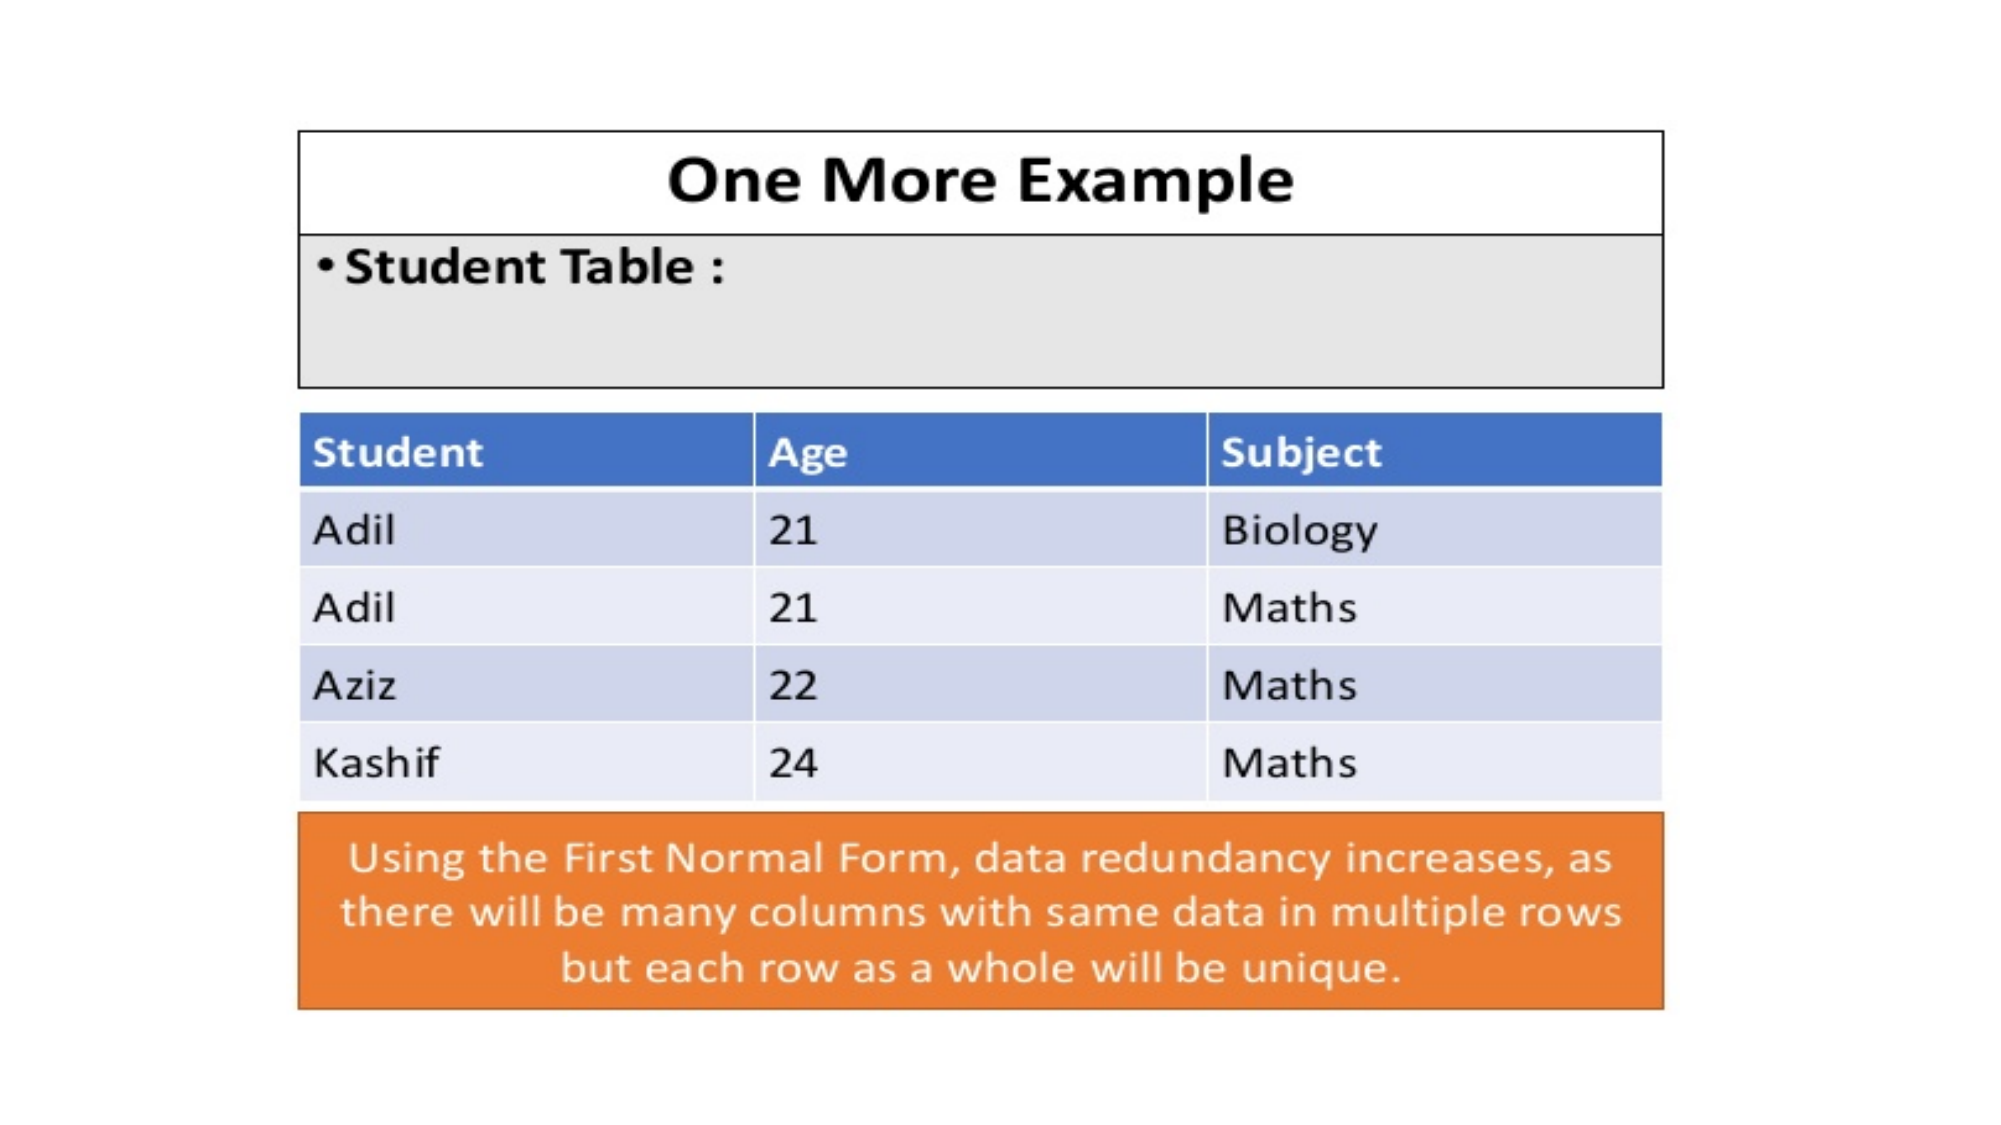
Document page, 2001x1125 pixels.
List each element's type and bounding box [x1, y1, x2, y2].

picture [286, 120, 1680, 1017]
